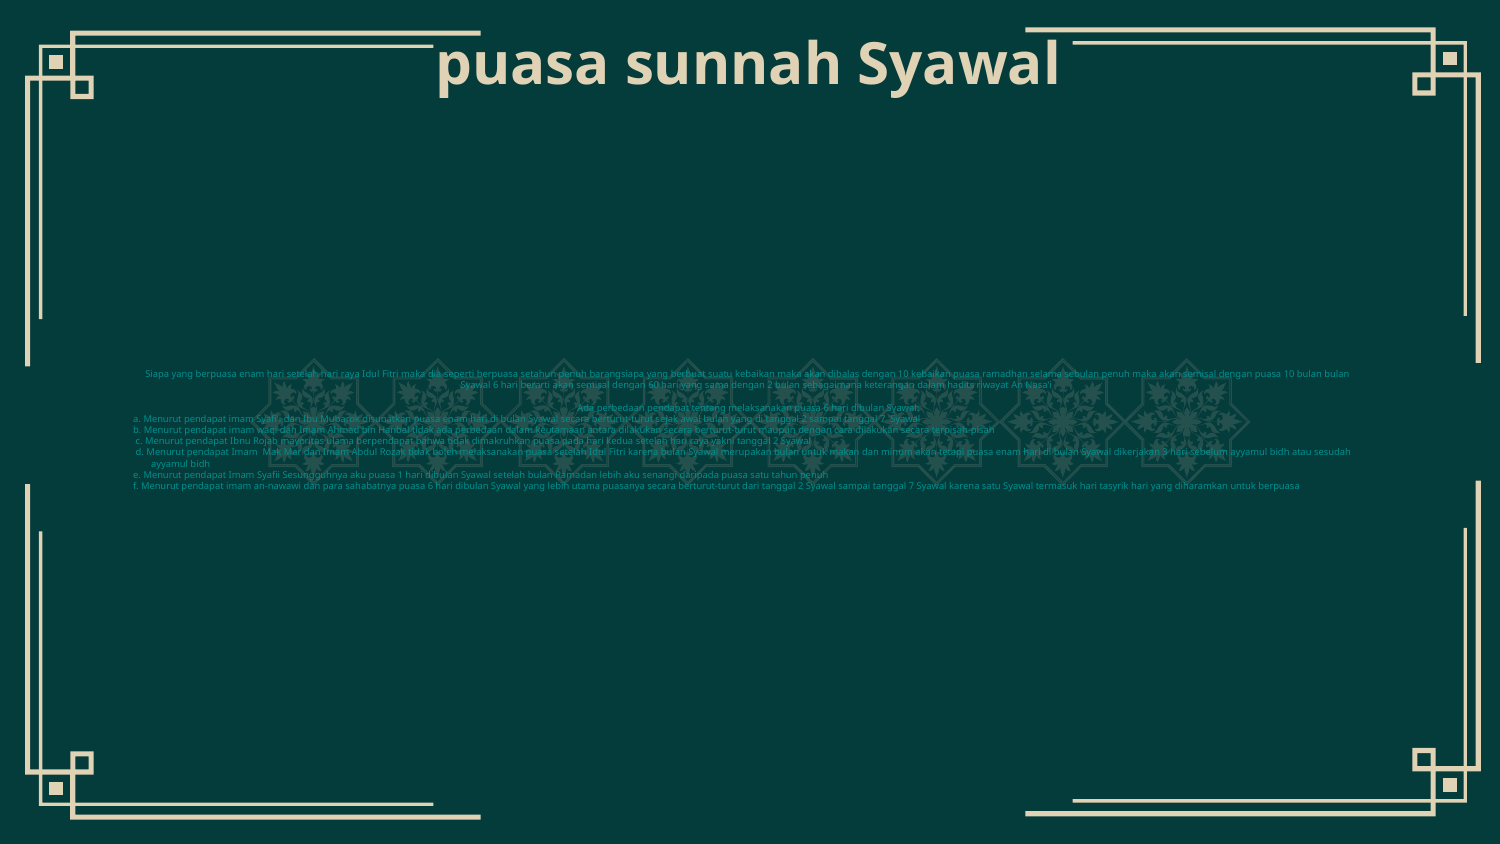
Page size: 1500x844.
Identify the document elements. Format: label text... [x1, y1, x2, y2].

subtitle Siapa yang berpuasa enam hari setelah hari raya Idul Fitri maka dia seperti berpuasa setahun penuh barangsiapa yang berbuat suatu kebaikan maka akan dibalas dengan 10 kebaikan puasa ramadhan selama sebulan penuh maka akan semisal dengan puasa 10 bulan bulan Syawal 6 hari berarti akan semisal dengan 60 hari yang sama dengan 2 bulan sebagaimana keterangan dalam hadits riwayat An Nasa'i Ada perbedaan pendapat tentang melaksanakan puasa 6 hari dibulan Syawal: a. Menurut pendapat imam Syafi'i dan Ibu Mubarok disunatkan puasa enam hari di bulan Syawal secara berturut-turut sejak awal bulan yang di tanggal 2 sampai tanggal 7 Syawal b. Menurut pendapat imam waqi dan Imam Ahmad bin Hanbal tidak ada perbedaan dalam keutamaan antara dilakukan secara berturut-turut maupun dengan cara dilakukan secara terpisah-pisah c. Menurut pendapat Ibnu Rojab mayoritas ulama berpendapat bahwa tidak dimakruhkan puasa pada hari kedua setelah hari raya yakni tanggal 2 Syawal d. Menurut pendapat Imam Mak Mar dan Imam Abdul Rozak tidak boleh melaksanakan puasa setelah Idul Fitri karena bulan Syawal merupakan bulan untuk makan dan minum akan tetapi puasa enam hari di bulan Syawal dikerjakan 3 hari sebelum ayyamul bidh atau sesudah ayyamul bidh e. Menurut pendapat Imam Syafii Sesungguhnya aku puasa 1 hari dibulan Syawal setelah bulan Ramadan lebih aku senangi daripada puasa satu tahun penuh f. Menurut pendapat imam an-nawawi dan para sahabatnya puasa 6 hari dibulan Syawal yang lebih utama puasanya secara berturut-turut dari tanggal 2 Syawal sampai tanggal 7 Syawal karena satu Syawal termasuk hari tasyrik hari yang diharamkan untuk berpuasa [112, 351, 1376, 512]
title puasa sunnah Syawal [123, 0, 1388, 127]
